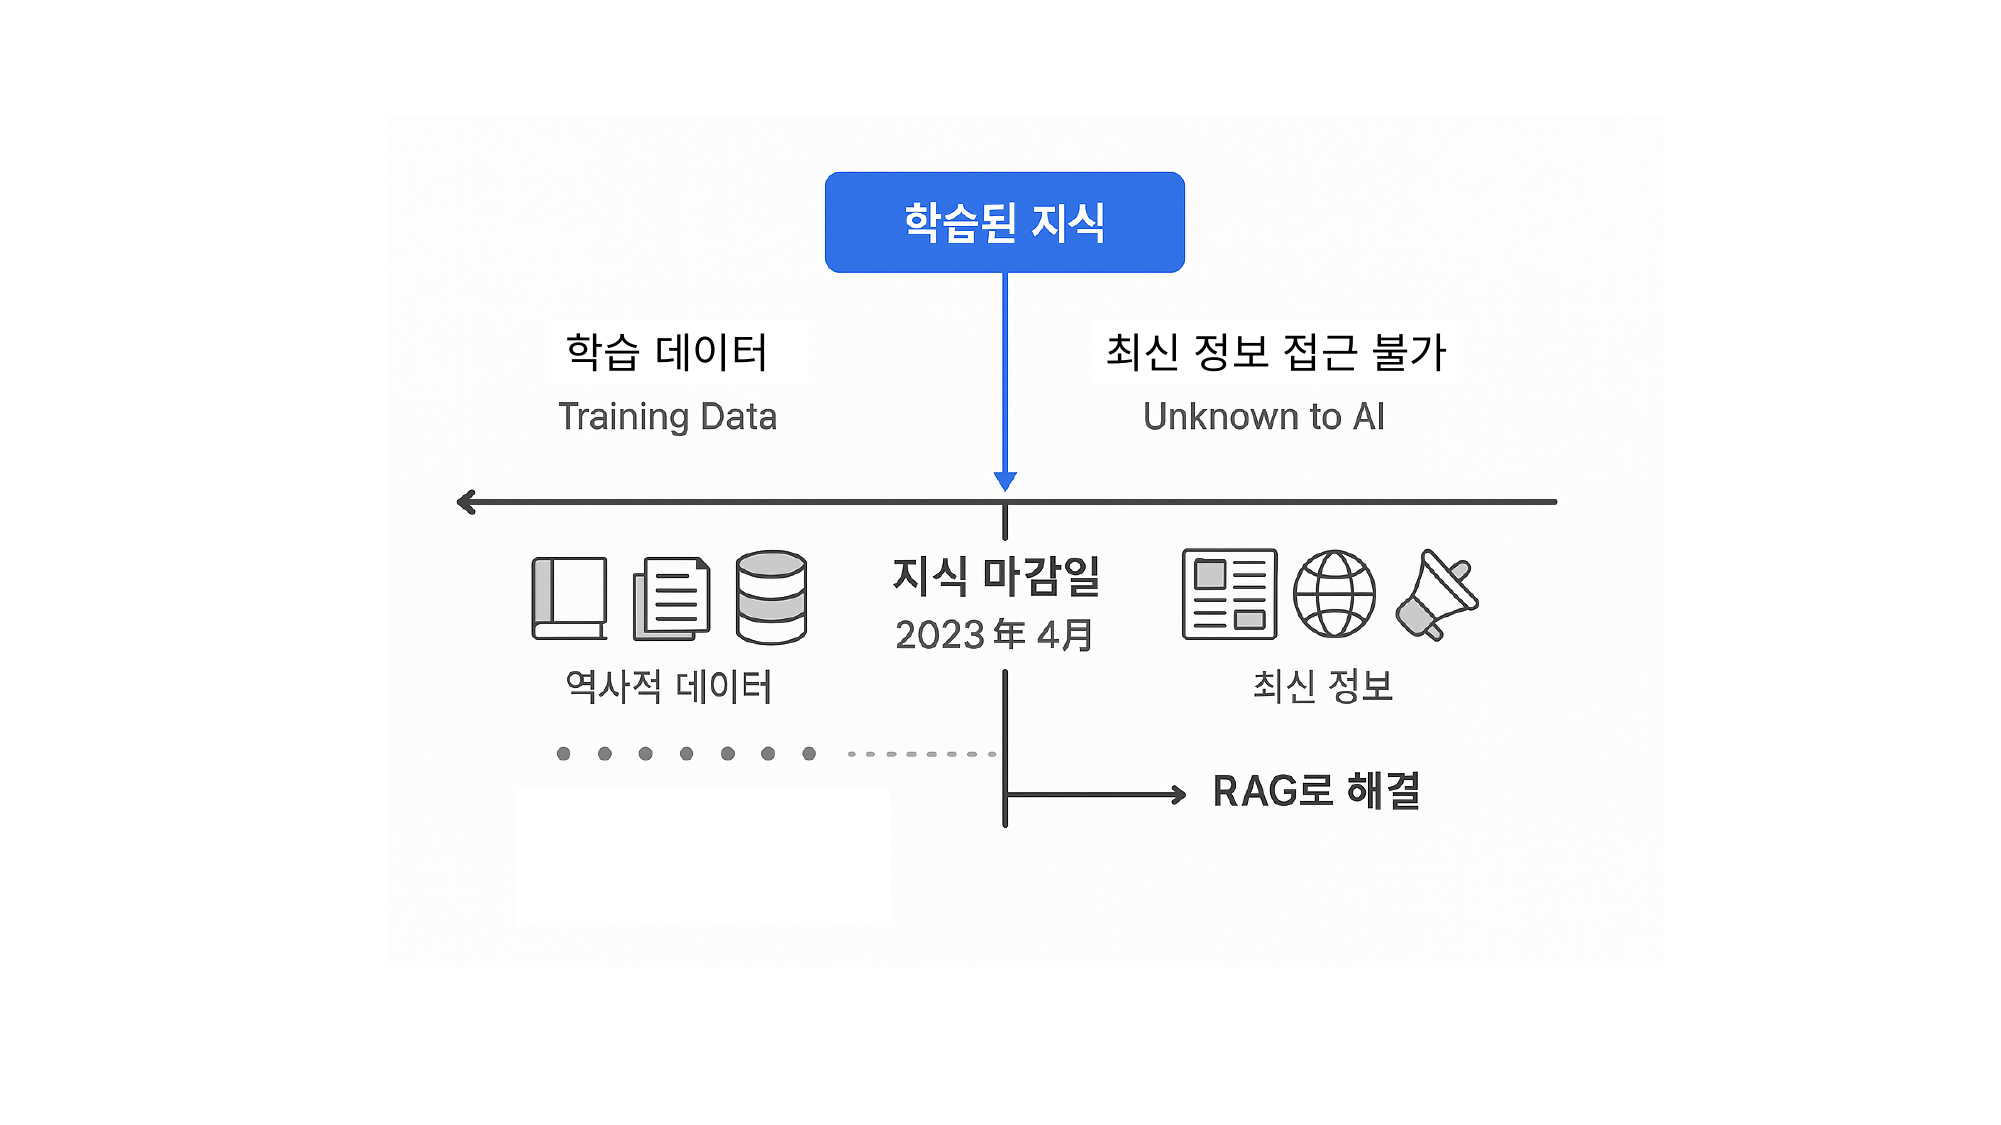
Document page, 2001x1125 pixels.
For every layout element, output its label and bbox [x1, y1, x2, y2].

picture [388, 115, 1665, 967]
